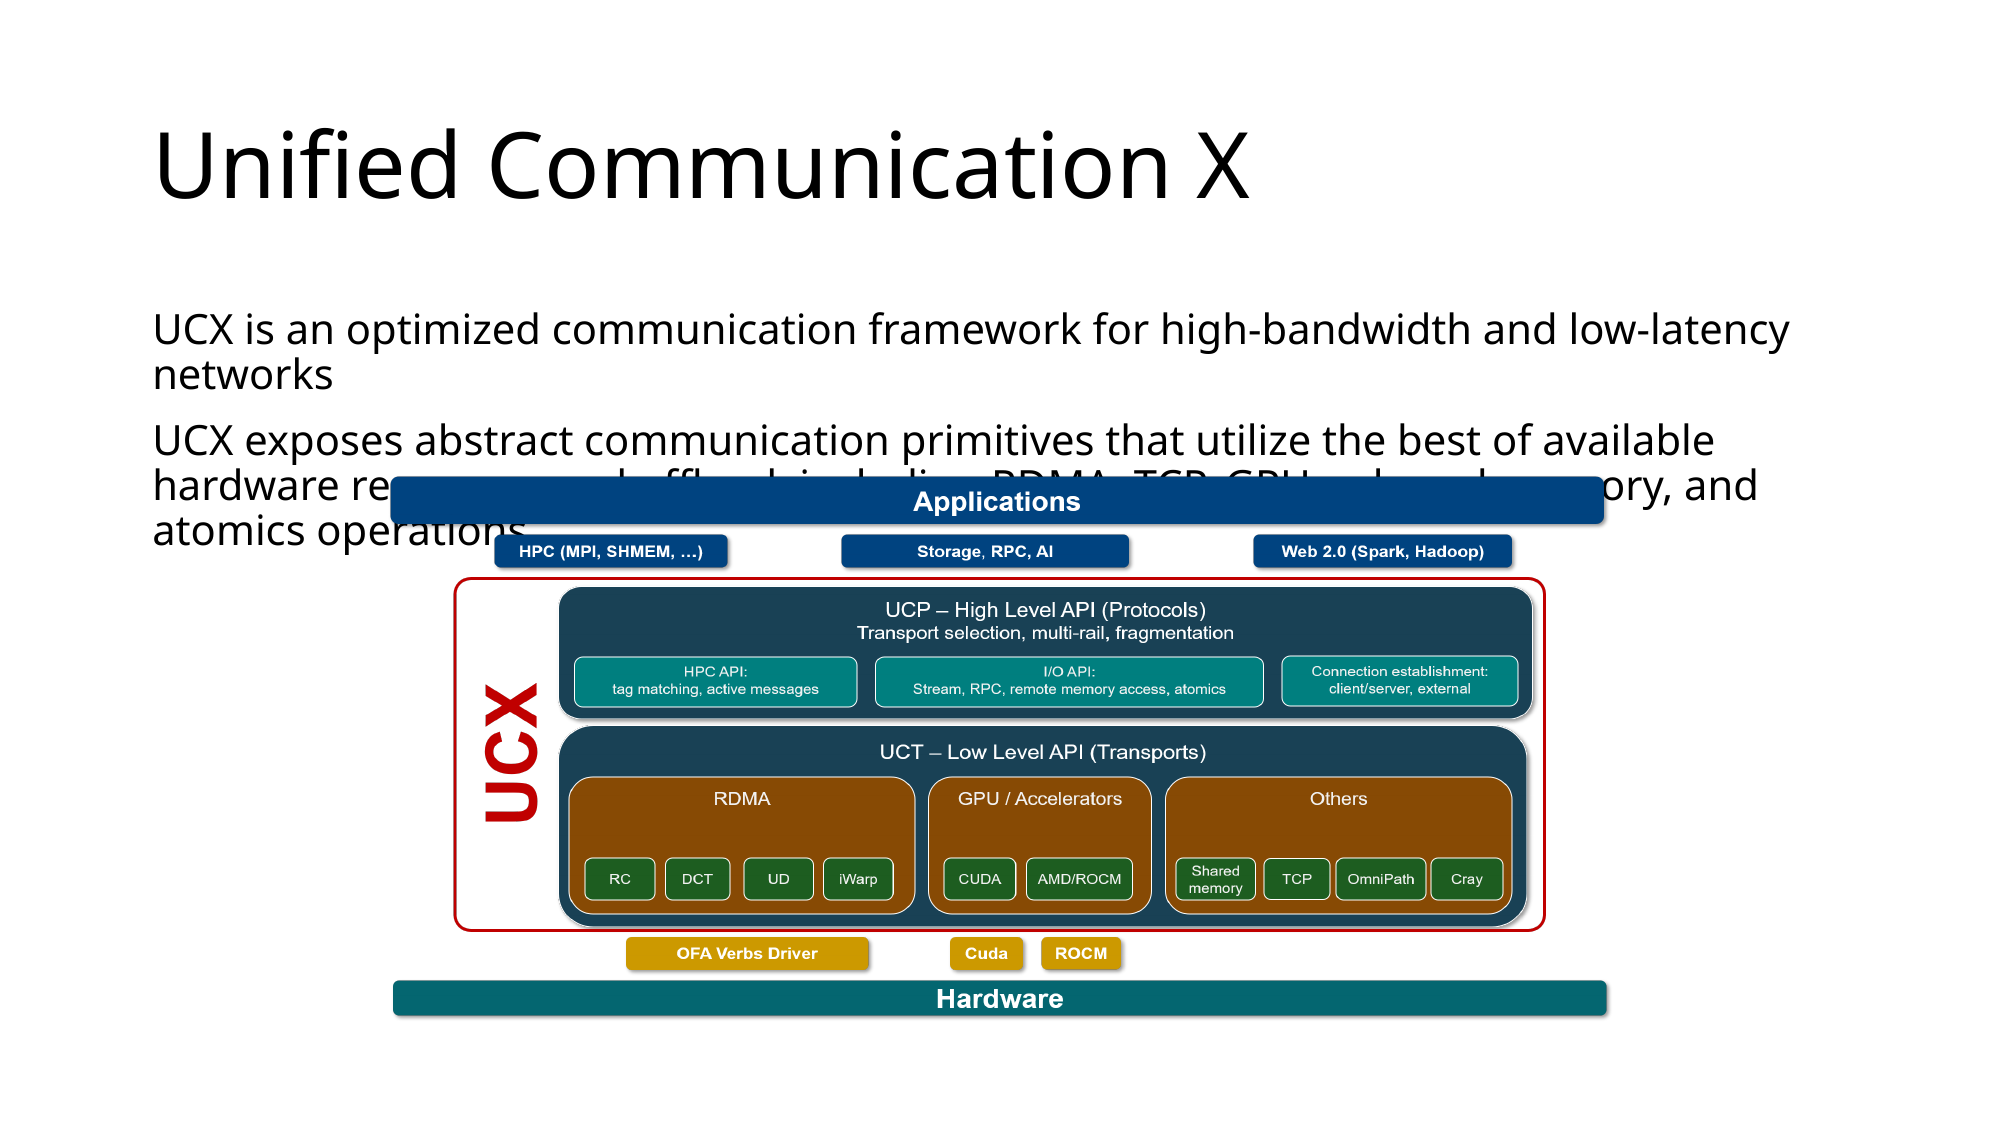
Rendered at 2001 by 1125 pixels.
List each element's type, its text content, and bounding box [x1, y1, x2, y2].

picture [388, 473, 1613, 1037]
title Unified Communication X [137, 59, 1863, 278]
list UCX is an optimized communication framework for high-bandwidth and low-latency networks UCX exposes abstract communication primitives that utilize the best of available hardware resources and offload, including RDMA, TCP, GPUs, shared memory, and atomics operations [137, 301, 1862, 1066]
